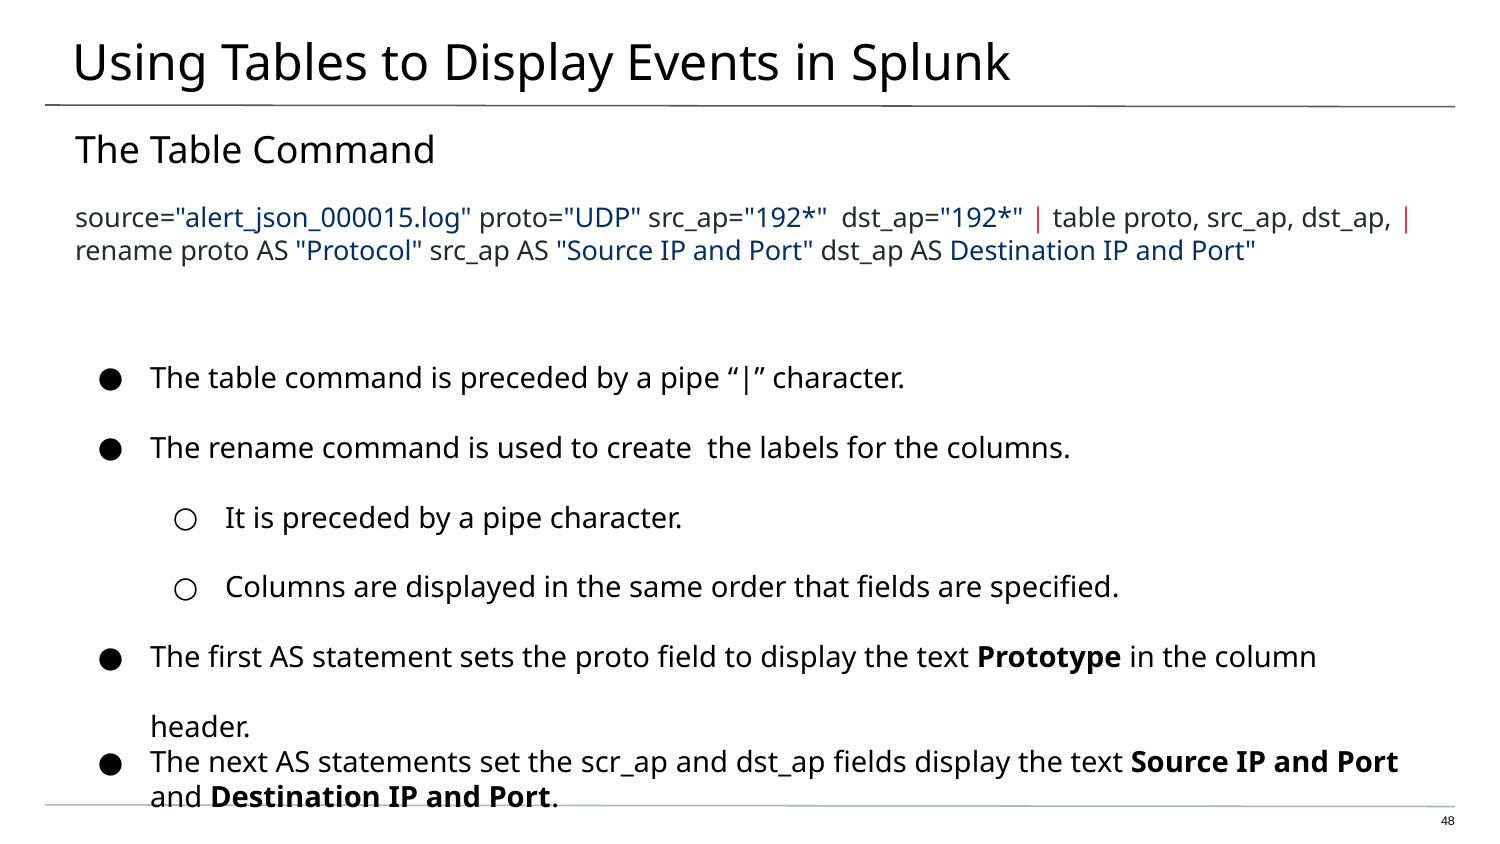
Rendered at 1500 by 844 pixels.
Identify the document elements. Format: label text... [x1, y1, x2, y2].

slide_number 48 [1412, 813, 1455, 831]
list The table command is preceded by a pipe “|” character. The rename command is used to create the labels for the columns. It is preceded by a pipe character. Columns are displayed in the same order that fields are specified. The first AS statement sets the proto field to display the text Prototype in the column header. The next AS statements set the scr_ap and dst_ap fields display the text Source IP and Port and Destination IP and Port. [0, 324, 1500, 792]
subtitle The Table Command source="alert_json_000015.log" proto="UDP" src_ap="192*" dst_ap="192*" | table proto, src_ap, dst_ap, | rename proto AS "Protocol" src_ap AS "Source IP and Port" dst_ap AS Destination IP and Port" [0, 110, 1500, 171]
title Using Tables to Display Events in Splunk [0, 0, 1500, 88]
